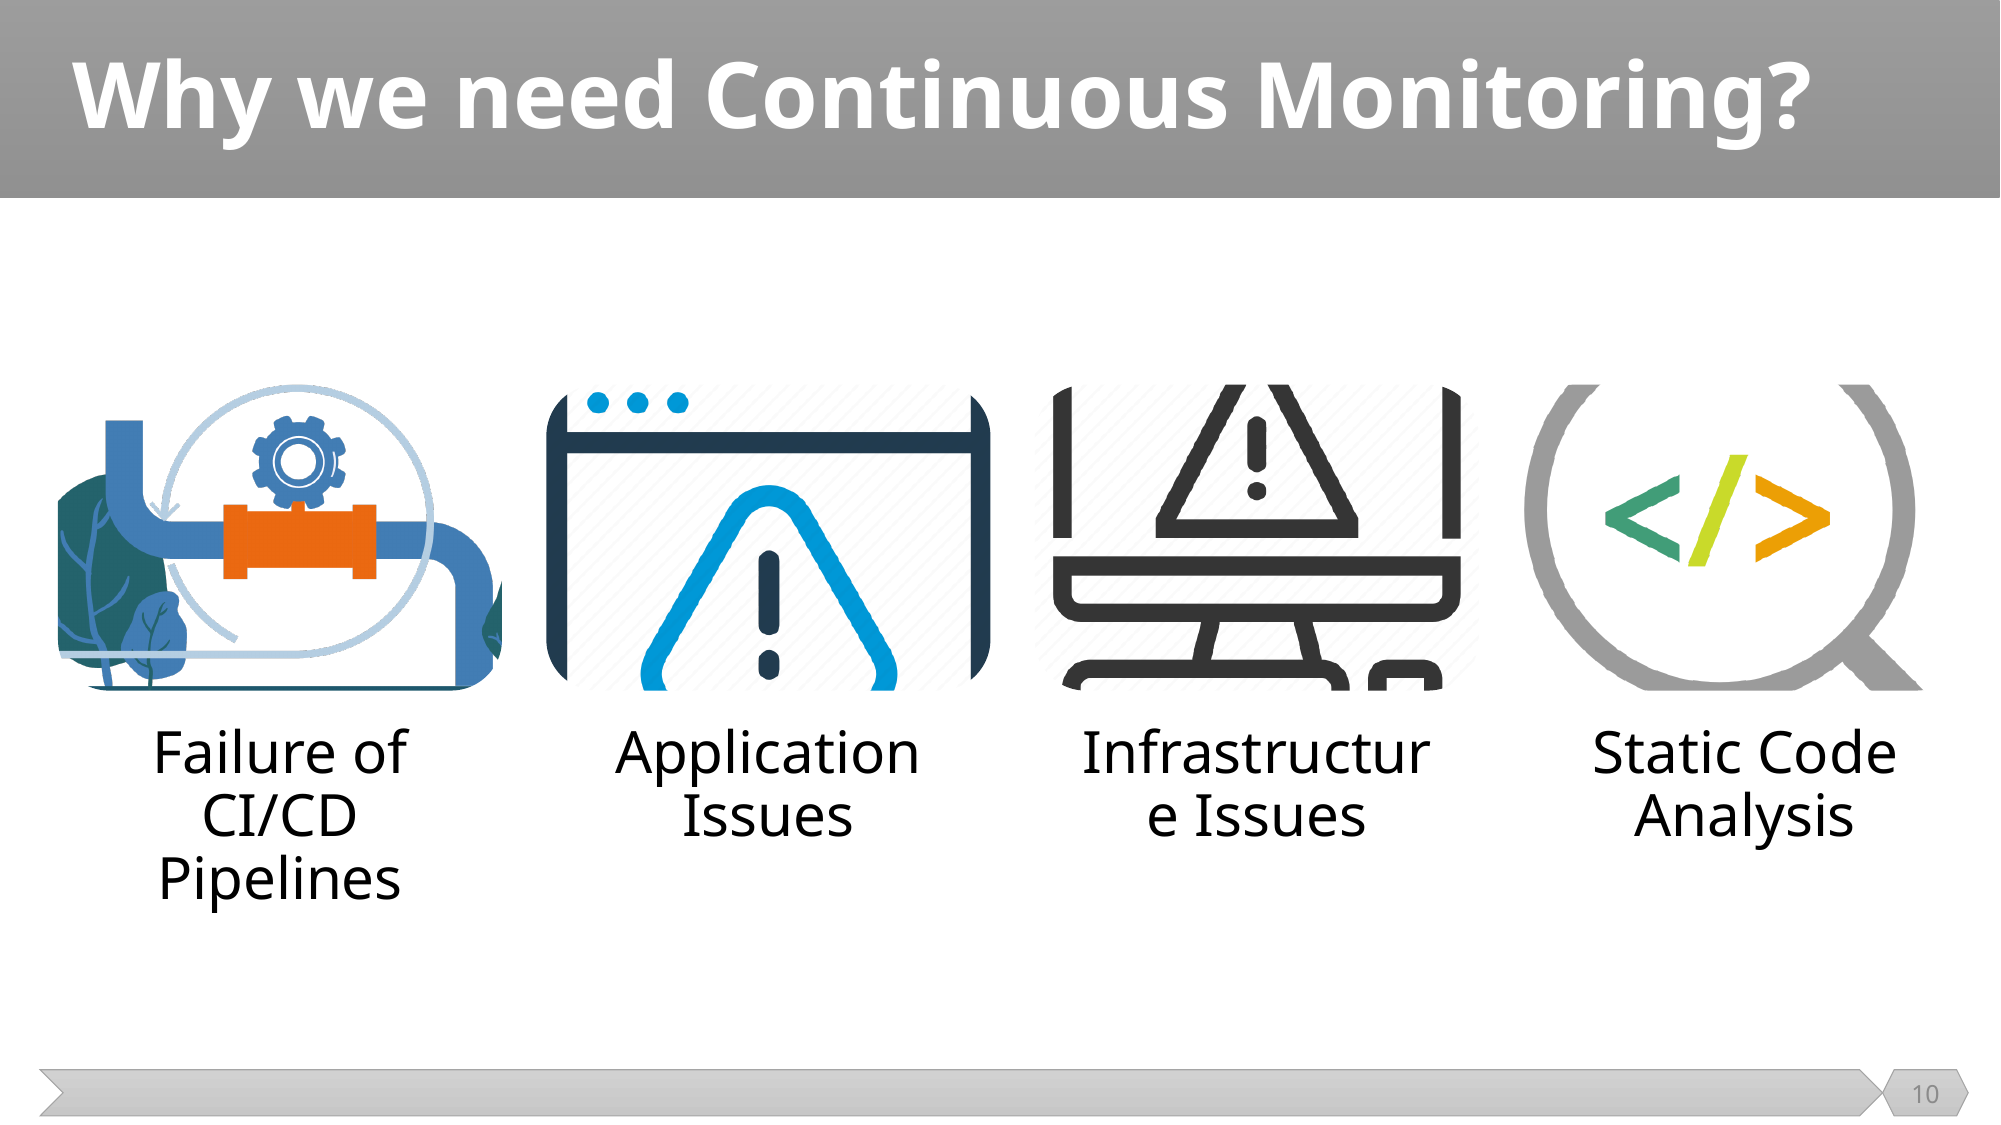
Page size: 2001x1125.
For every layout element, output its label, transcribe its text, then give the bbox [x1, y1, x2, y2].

slide_number 10 [1882, 1065, 1969, 1125]
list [57, 230, 1969, 1010]
title Why we need Continuous Monitoring? [56, 0, 1969, 199]
